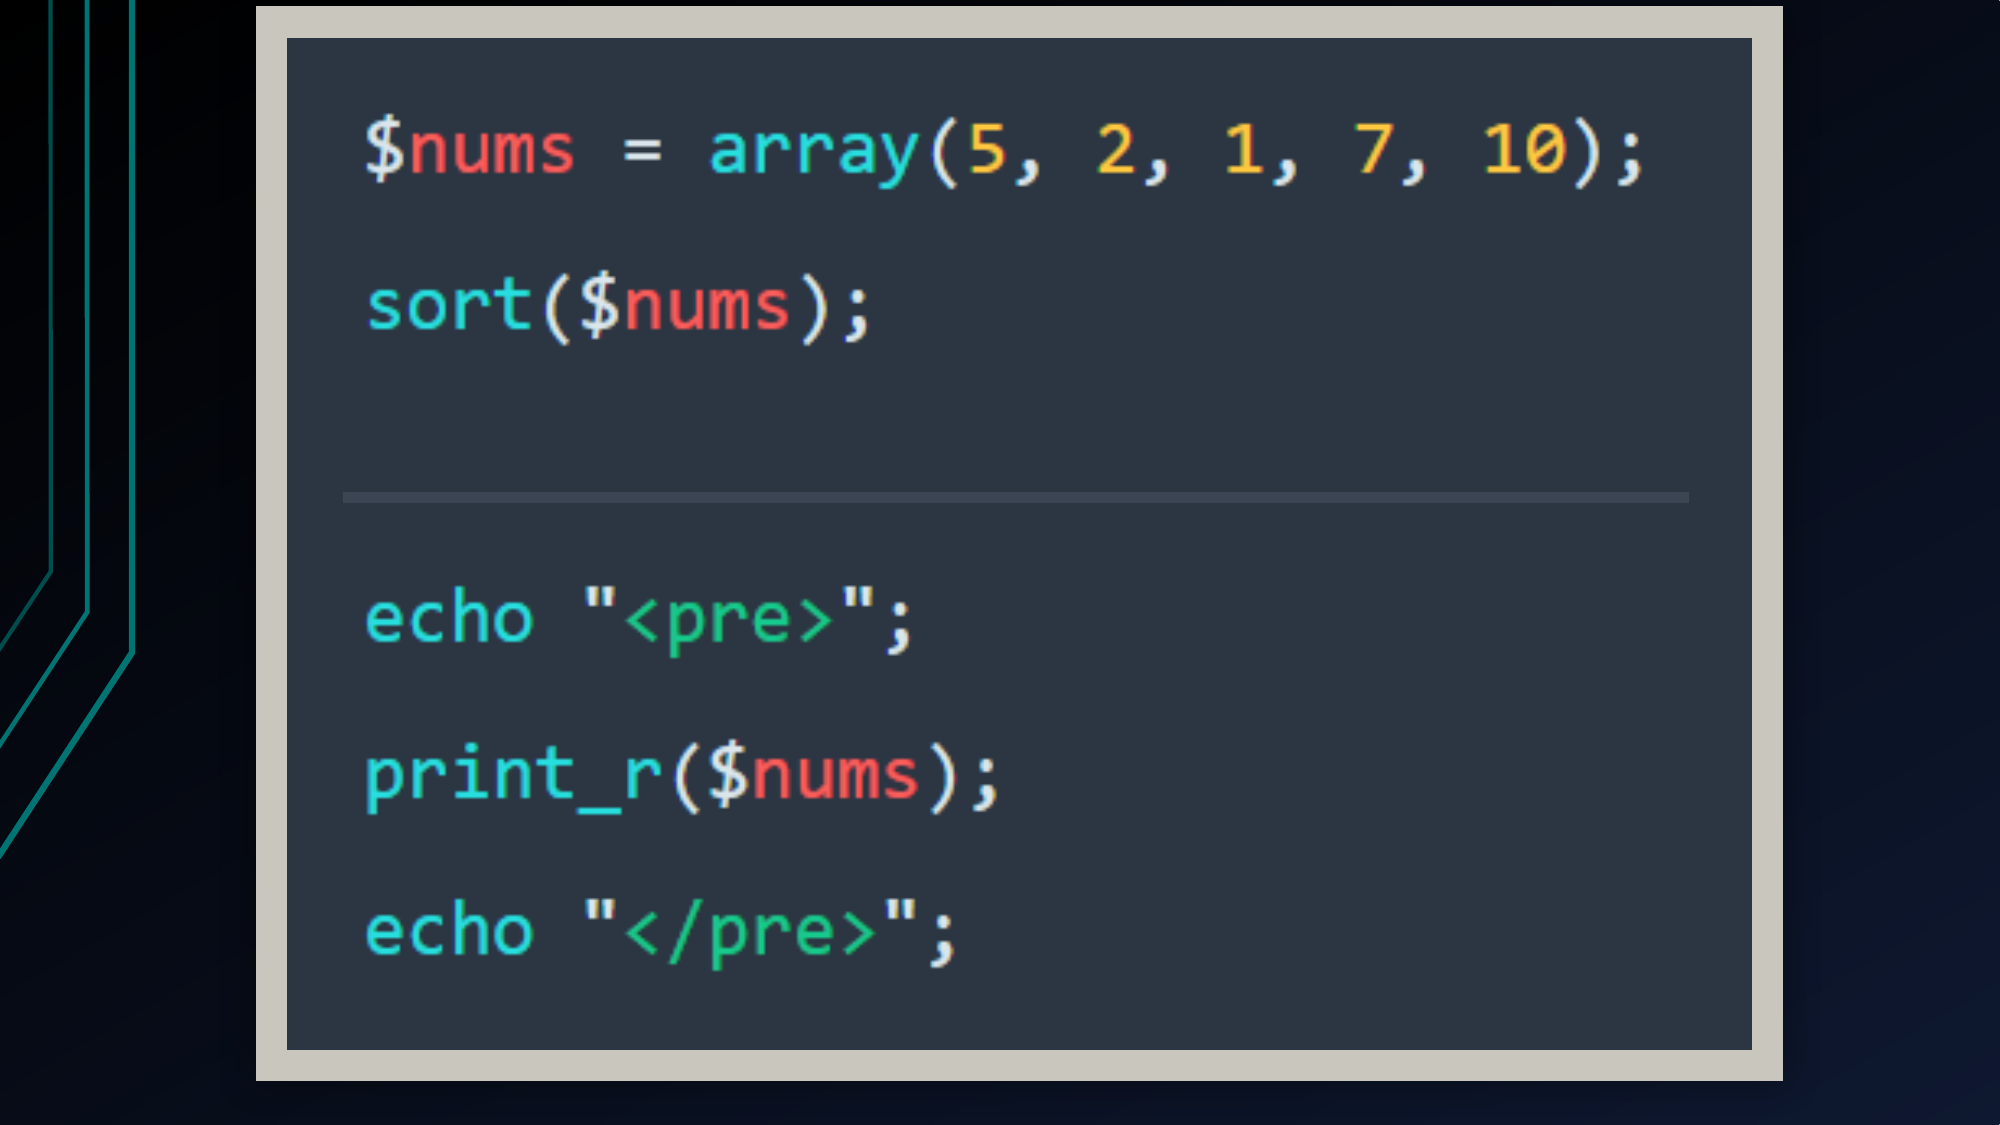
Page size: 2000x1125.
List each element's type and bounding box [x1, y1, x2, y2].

picture [286, 37, 1753, 1051]
